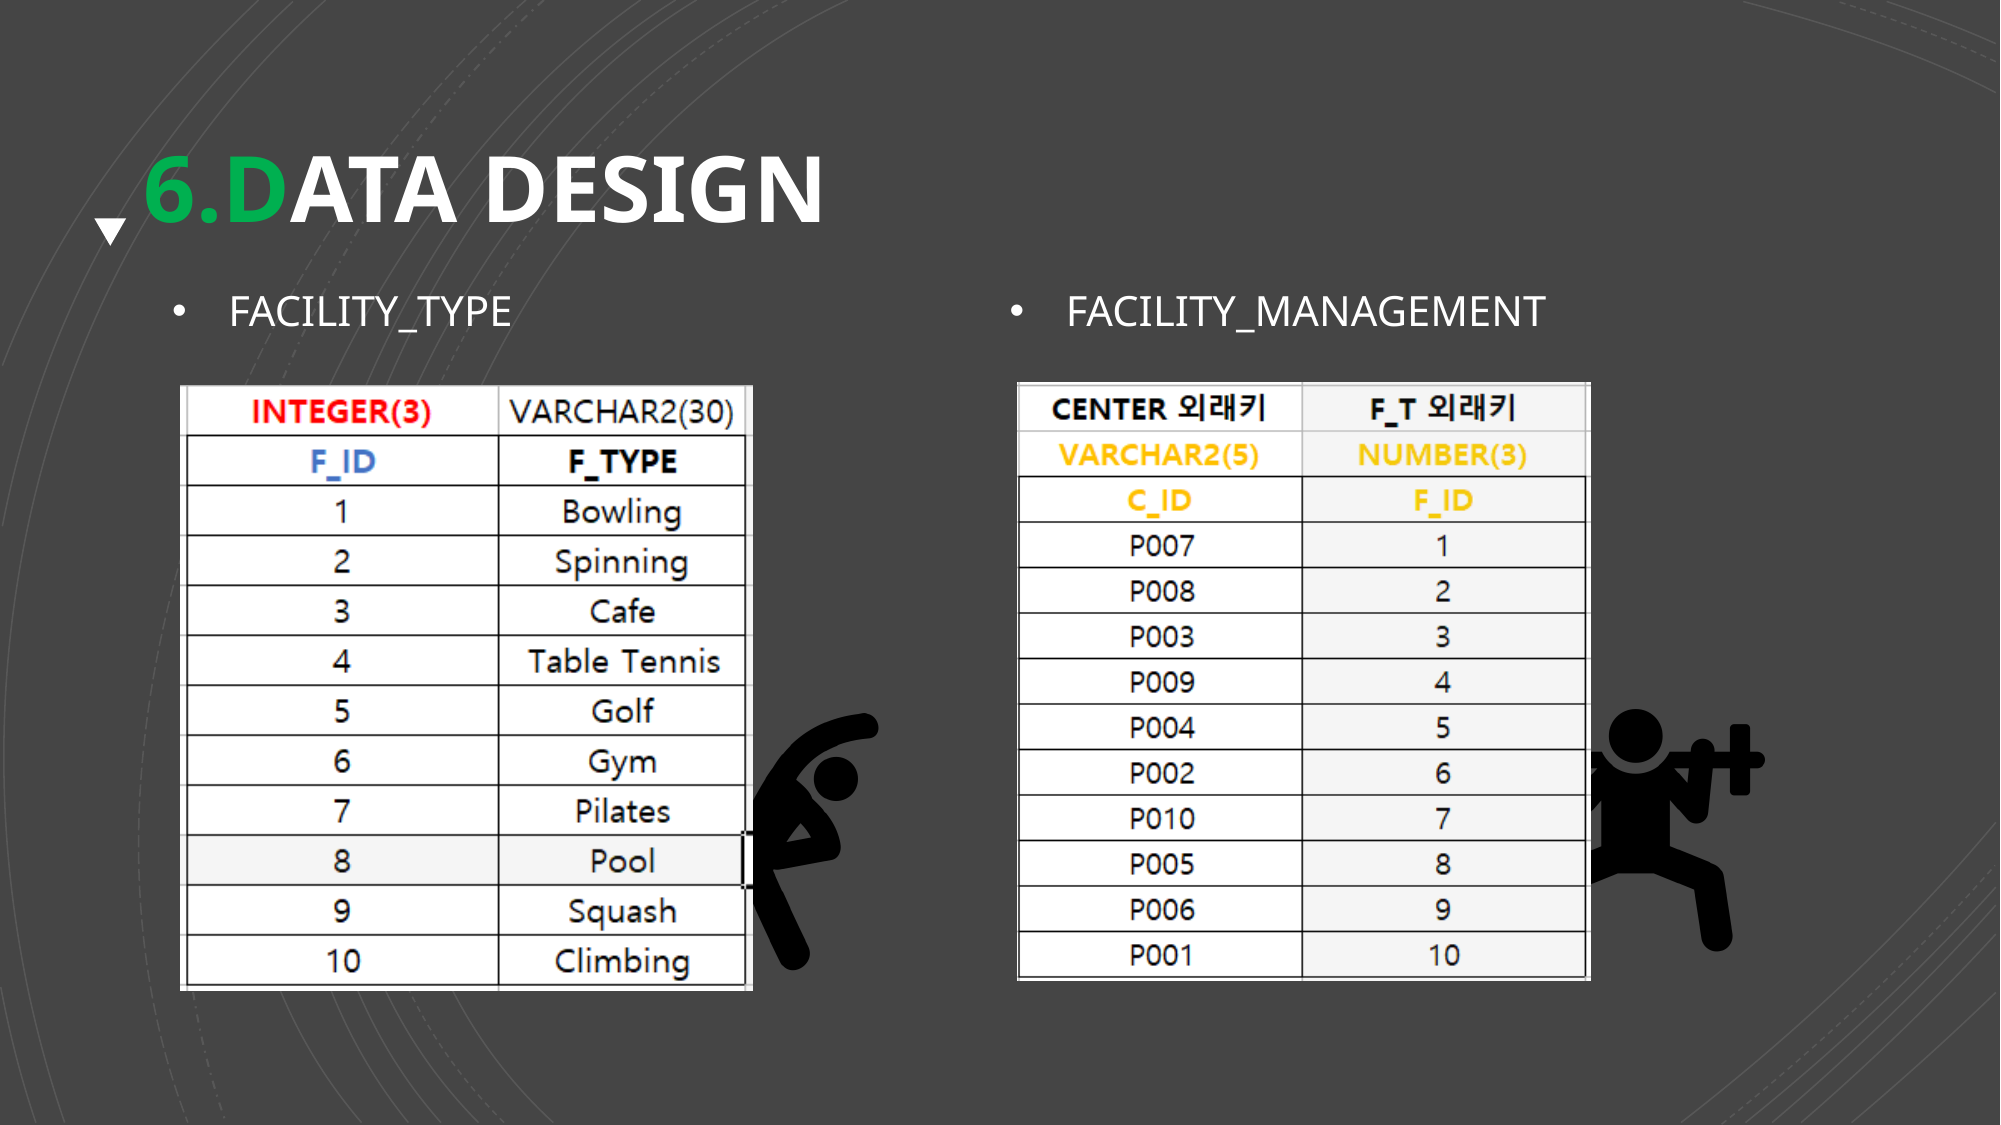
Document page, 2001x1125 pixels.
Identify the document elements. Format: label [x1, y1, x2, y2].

picture [180, 385, 912, 991]
text_box [0, 0, 1996, 1125]
picture [1017, 382, 1765, 981]
